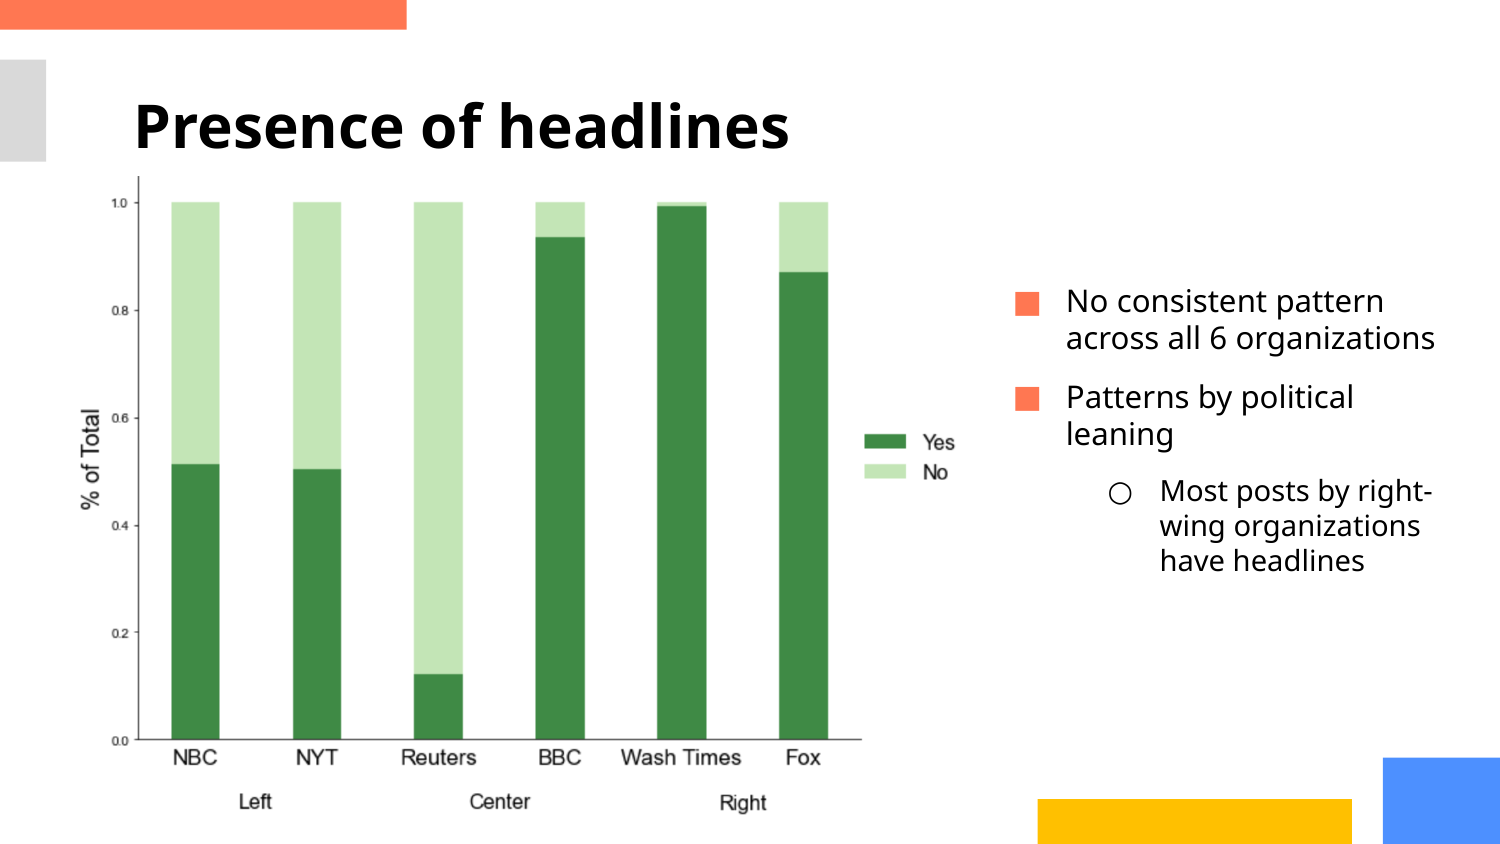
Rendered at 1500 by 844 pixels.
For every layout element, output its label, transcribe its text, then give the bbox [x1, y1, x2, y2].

text_box No consistent pattern across all 6 organizations Patterns by political leaning Most posts by right-wing organizations have headlines [994, 266, 1487, 593]
title Presence of headlines [118, 72, 1382, 167]
picture [60, 176, 964, 820]
